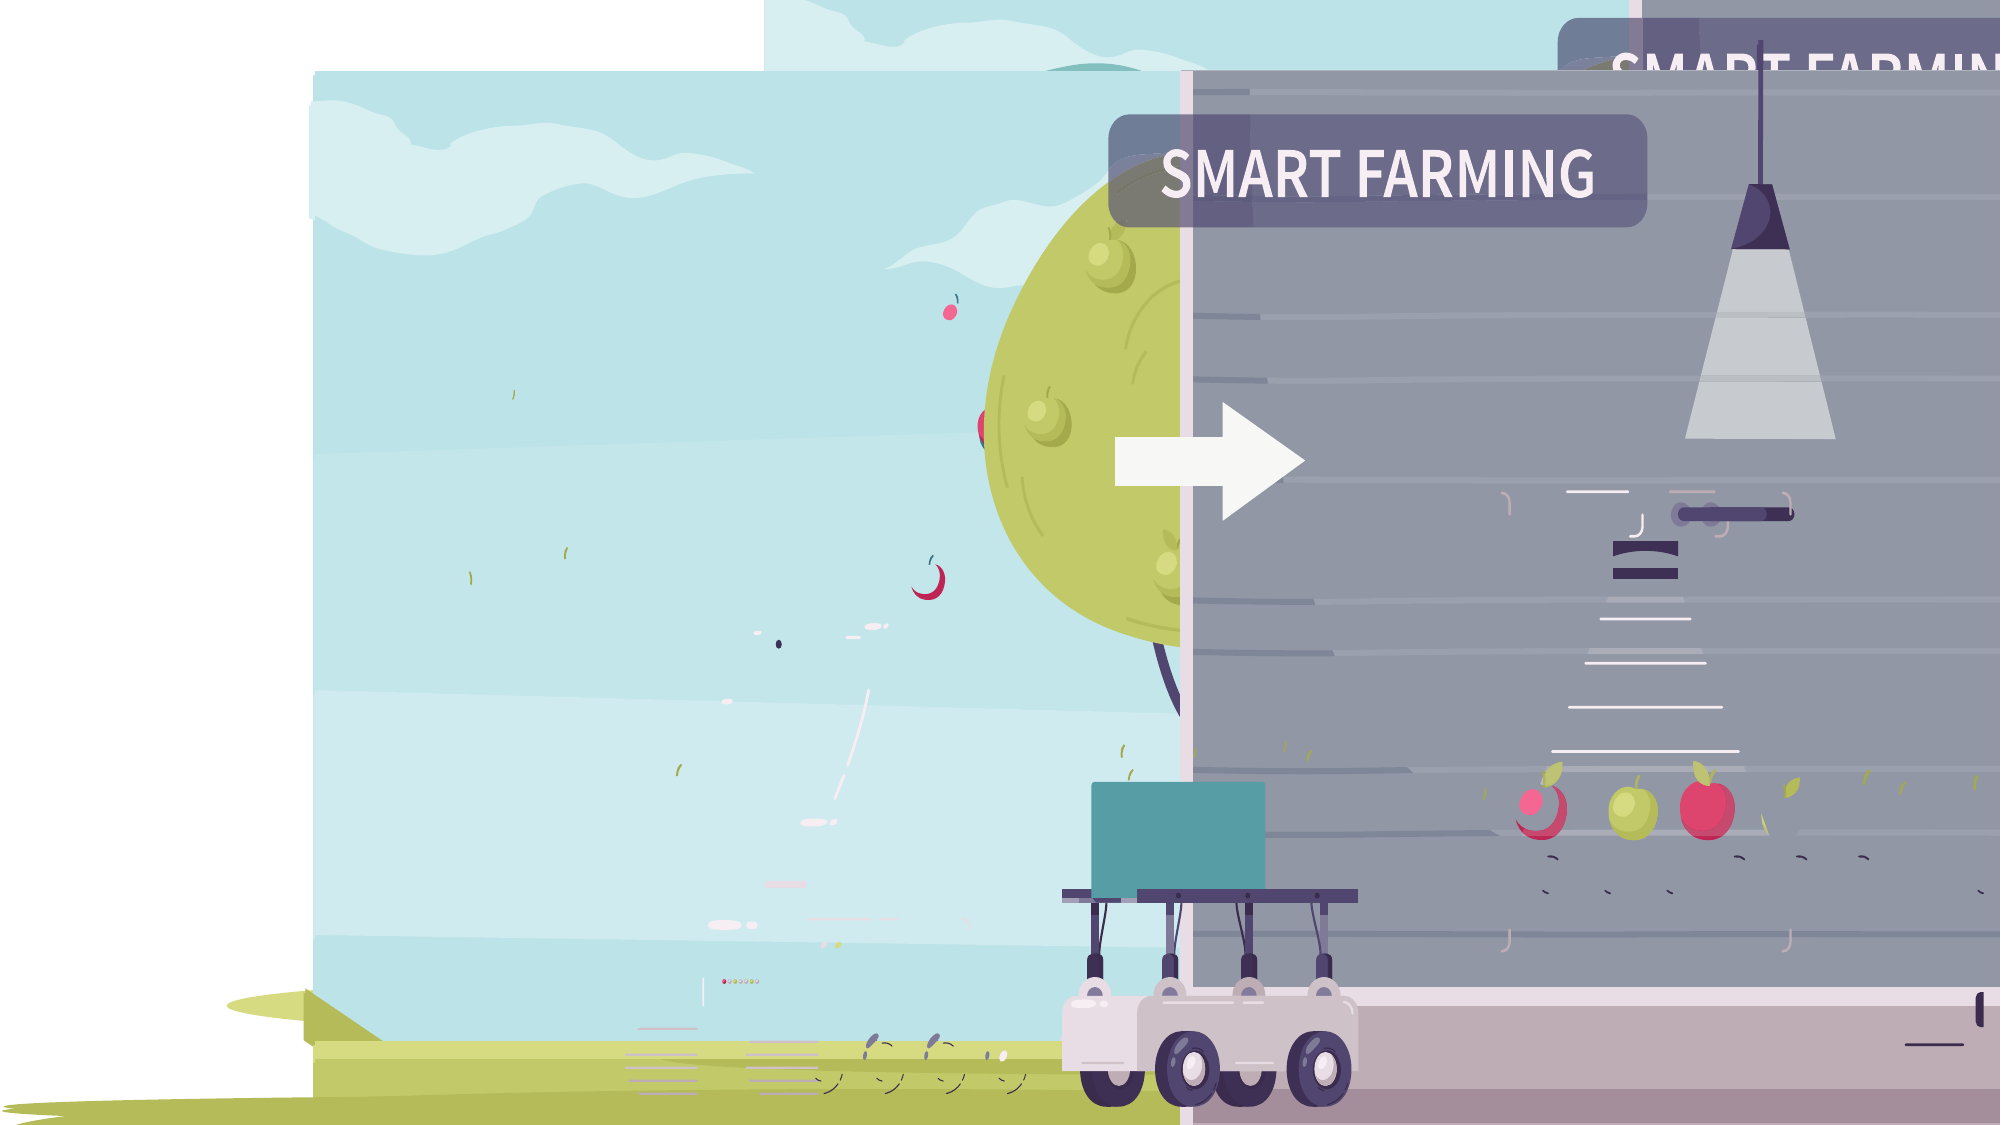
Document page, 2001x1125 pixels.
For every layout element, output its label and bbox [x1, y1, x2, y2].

text_box [3, 39, 2000, 1125]
text_box [226, 0, 2000, 39]
